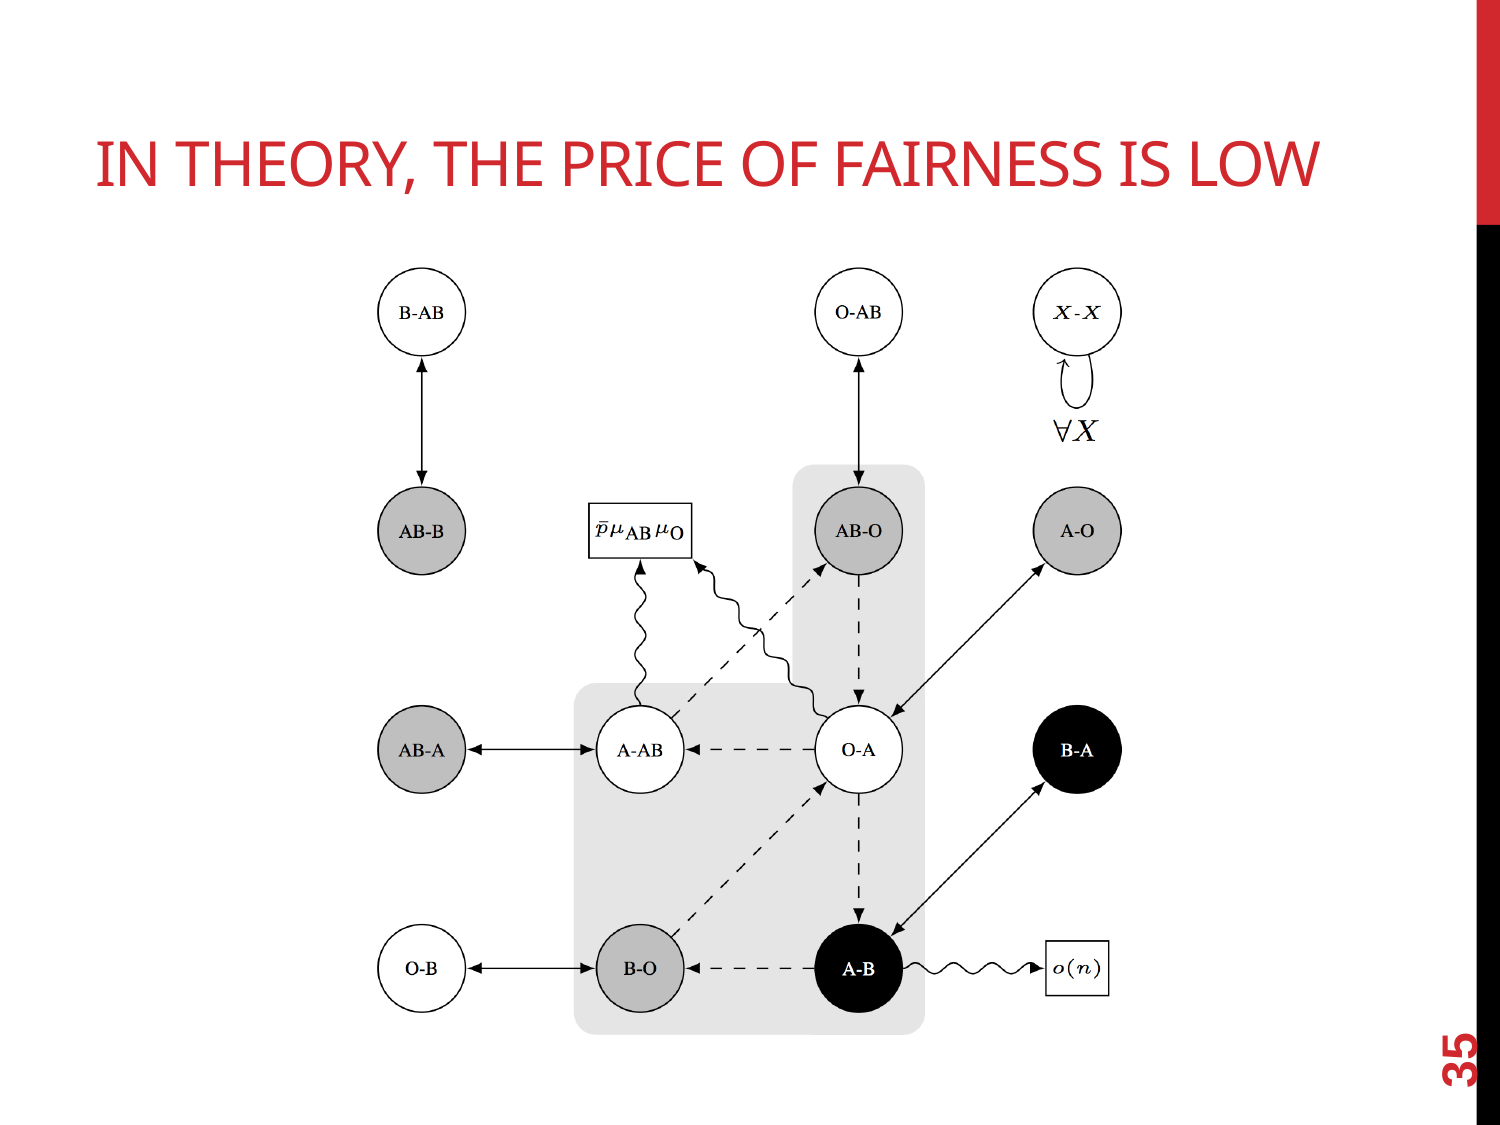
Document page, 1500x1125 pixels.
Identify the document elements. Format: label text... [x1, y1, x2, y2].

slide_number 35 [1427, 887, 1488, 1104]
title In theory, the price of fairness is low [80, 65, 1420, 207]
picture [340, 247, 1160, 1056]
